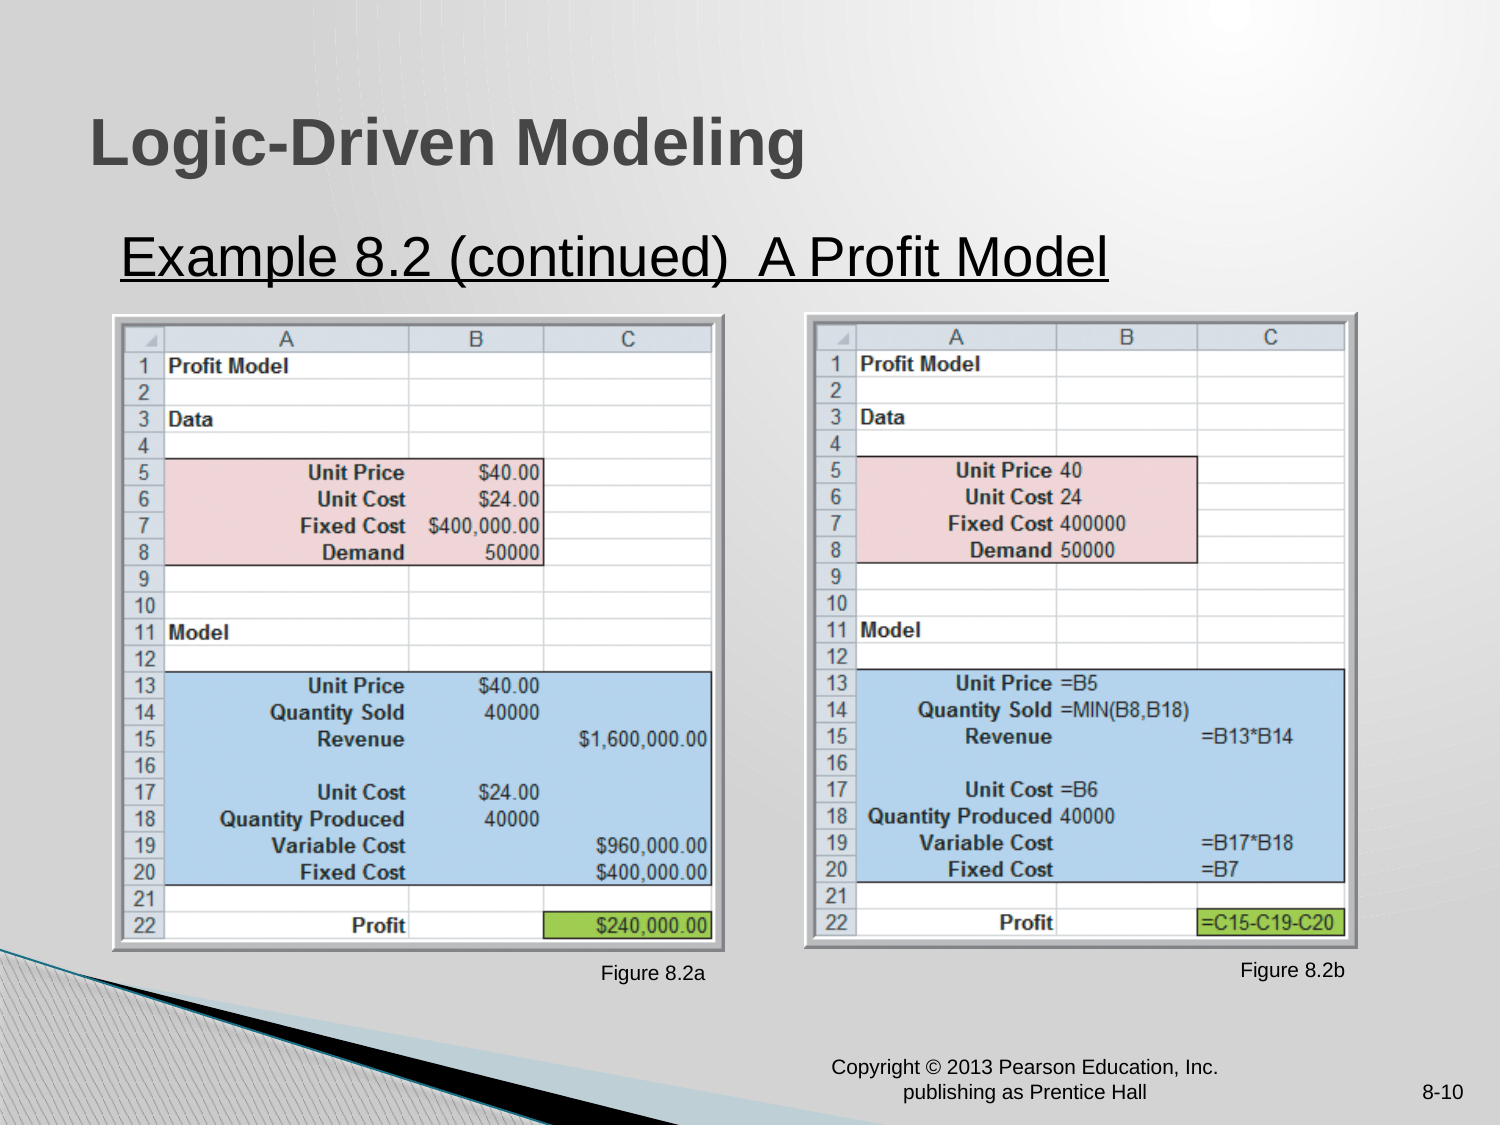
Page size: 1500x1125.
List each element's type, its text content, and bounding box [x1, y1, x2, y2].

list Example 8.2 (continued) A Profit Model [87, 212, 1438, 1011]
footer Copyright © 2013 Pearson Education, Inc. publishing as Prentice Hall [812, 1051, 1238, 1112]
picture [804, 312, 1358, 950]
picture [112, 314, 726, 953]
text_box Figure 8.2a [586, 963, 721, 993]
text_box Figure 8.2b [1225, 957, 1361, 989]
slide_number 8-10 [1362, 1051, 1479, 1112]
title Logic-Driven Modeling [75, 45, 1425, 233]
